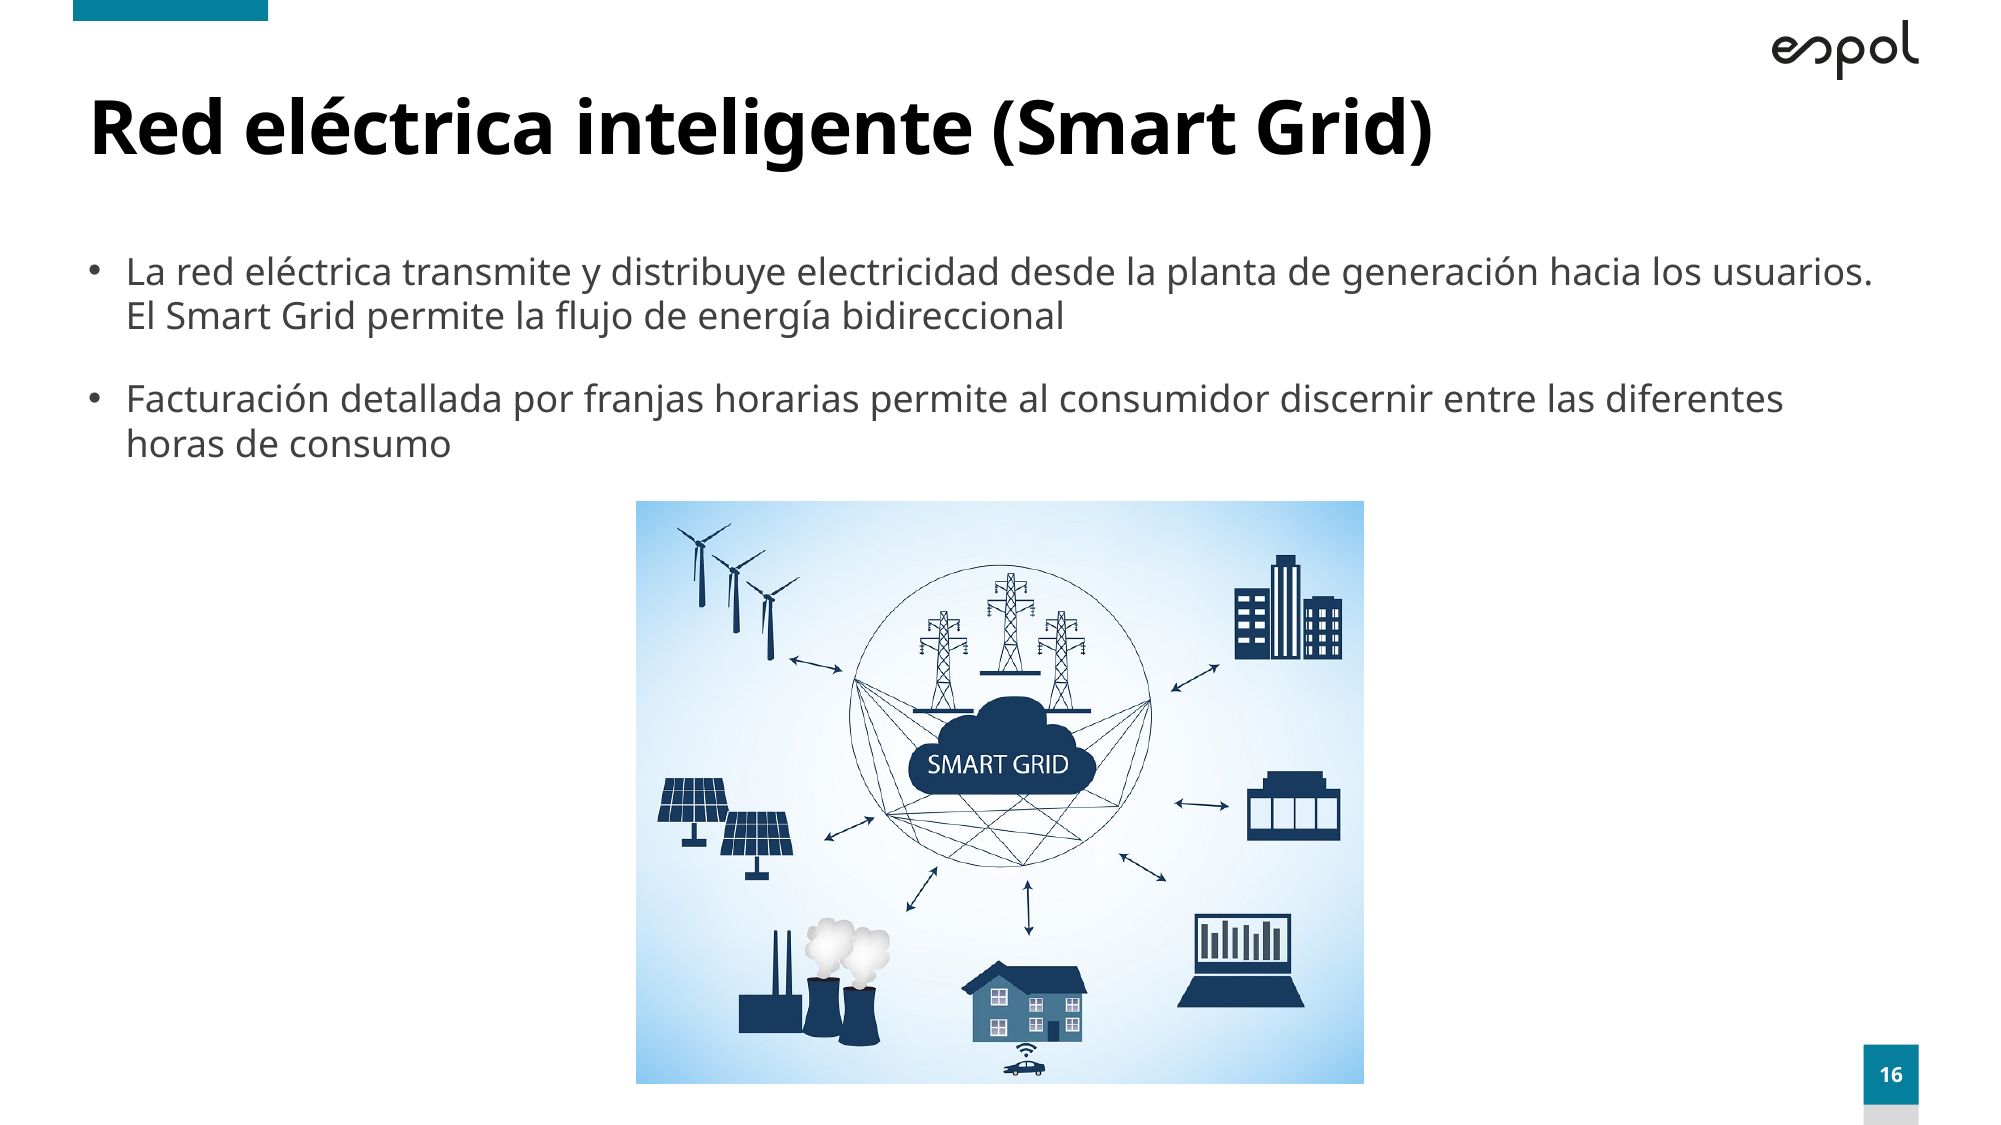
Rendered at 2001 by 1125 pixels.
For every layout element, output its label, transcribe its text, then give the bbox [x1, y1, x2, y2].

list La red eléctrica transmite y distribuye electricidad desde la planta de generación hacia los usuarios. El Smart Grid permite la flujo de energía bidireccional Facturación detallada por franjas horarias permite al consumidor discernir entre las diferentes horas de consumo [73, 239, 1907, 1023]
title Red eléctrica inteligente (Smart Grid) [73, 82, 1907, 179]
picture [1772, 20, 1919, 80]
picture [636, 501, 1364, 1084]
